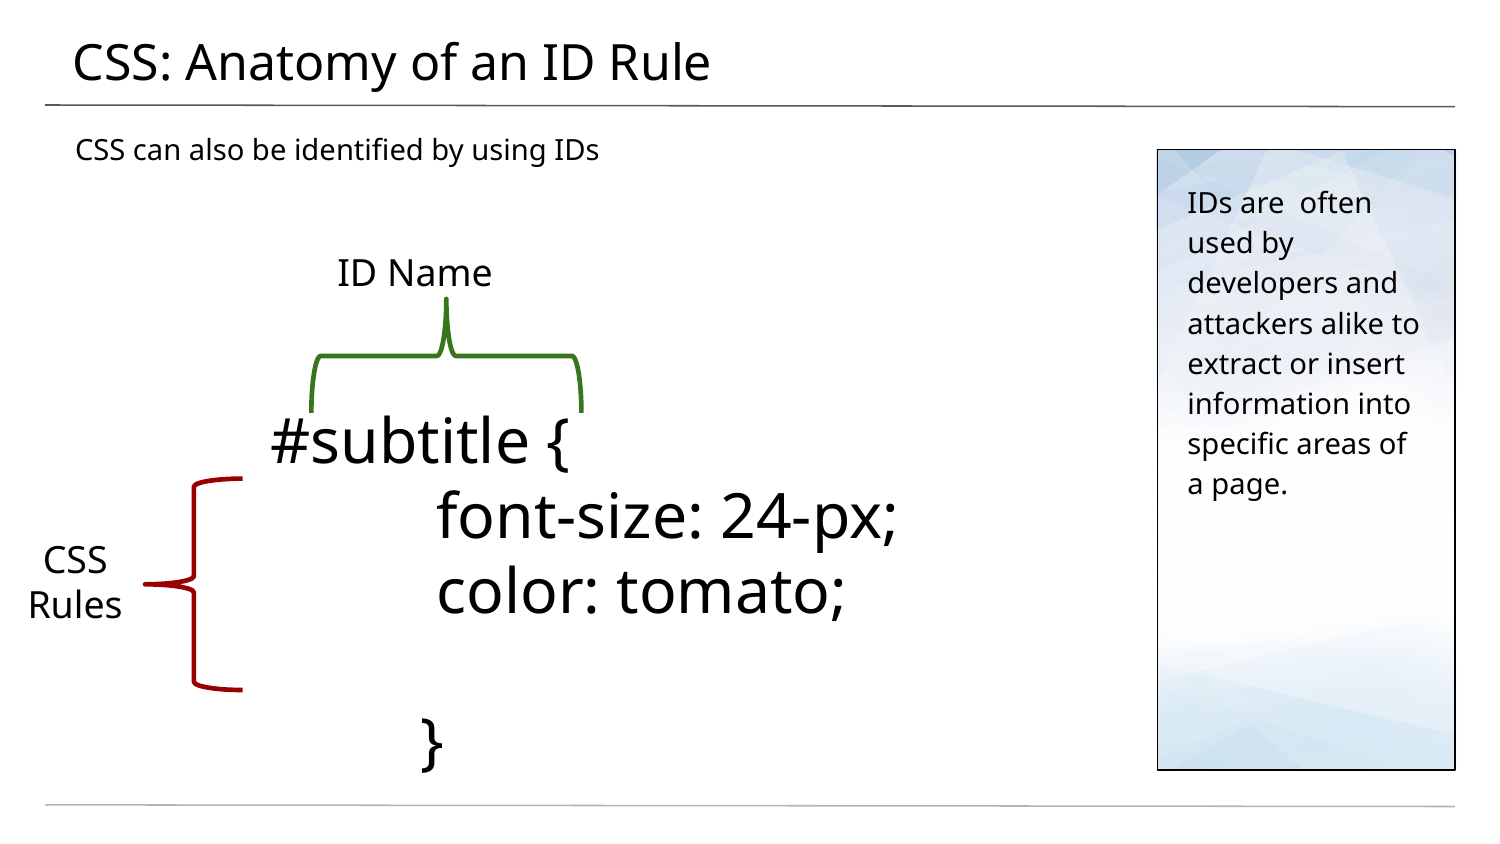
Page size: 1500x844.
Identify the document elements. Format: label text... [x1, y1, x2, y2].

text_box ID Name [248, 234, 582, 340]
title CSS: Anatomy of an ID Rule [0, 0, 1097, 88]
subtitle IDs are often used by developers and attackers alike to extract or insert information into specific areas of a page. [1157, 149, 1456, 771]
text_box [311, 298, 582, 413]
subtitle CSS can also be identified by using IDs [0, 110, 1095, 171]
text_box #subtitle { font-size: 24-px; color: tomato; } [255, 385, 1158, 807]
text_box [146, 478, 243, 691]
text_box CSS Rules [5, 521, 146, 690]
